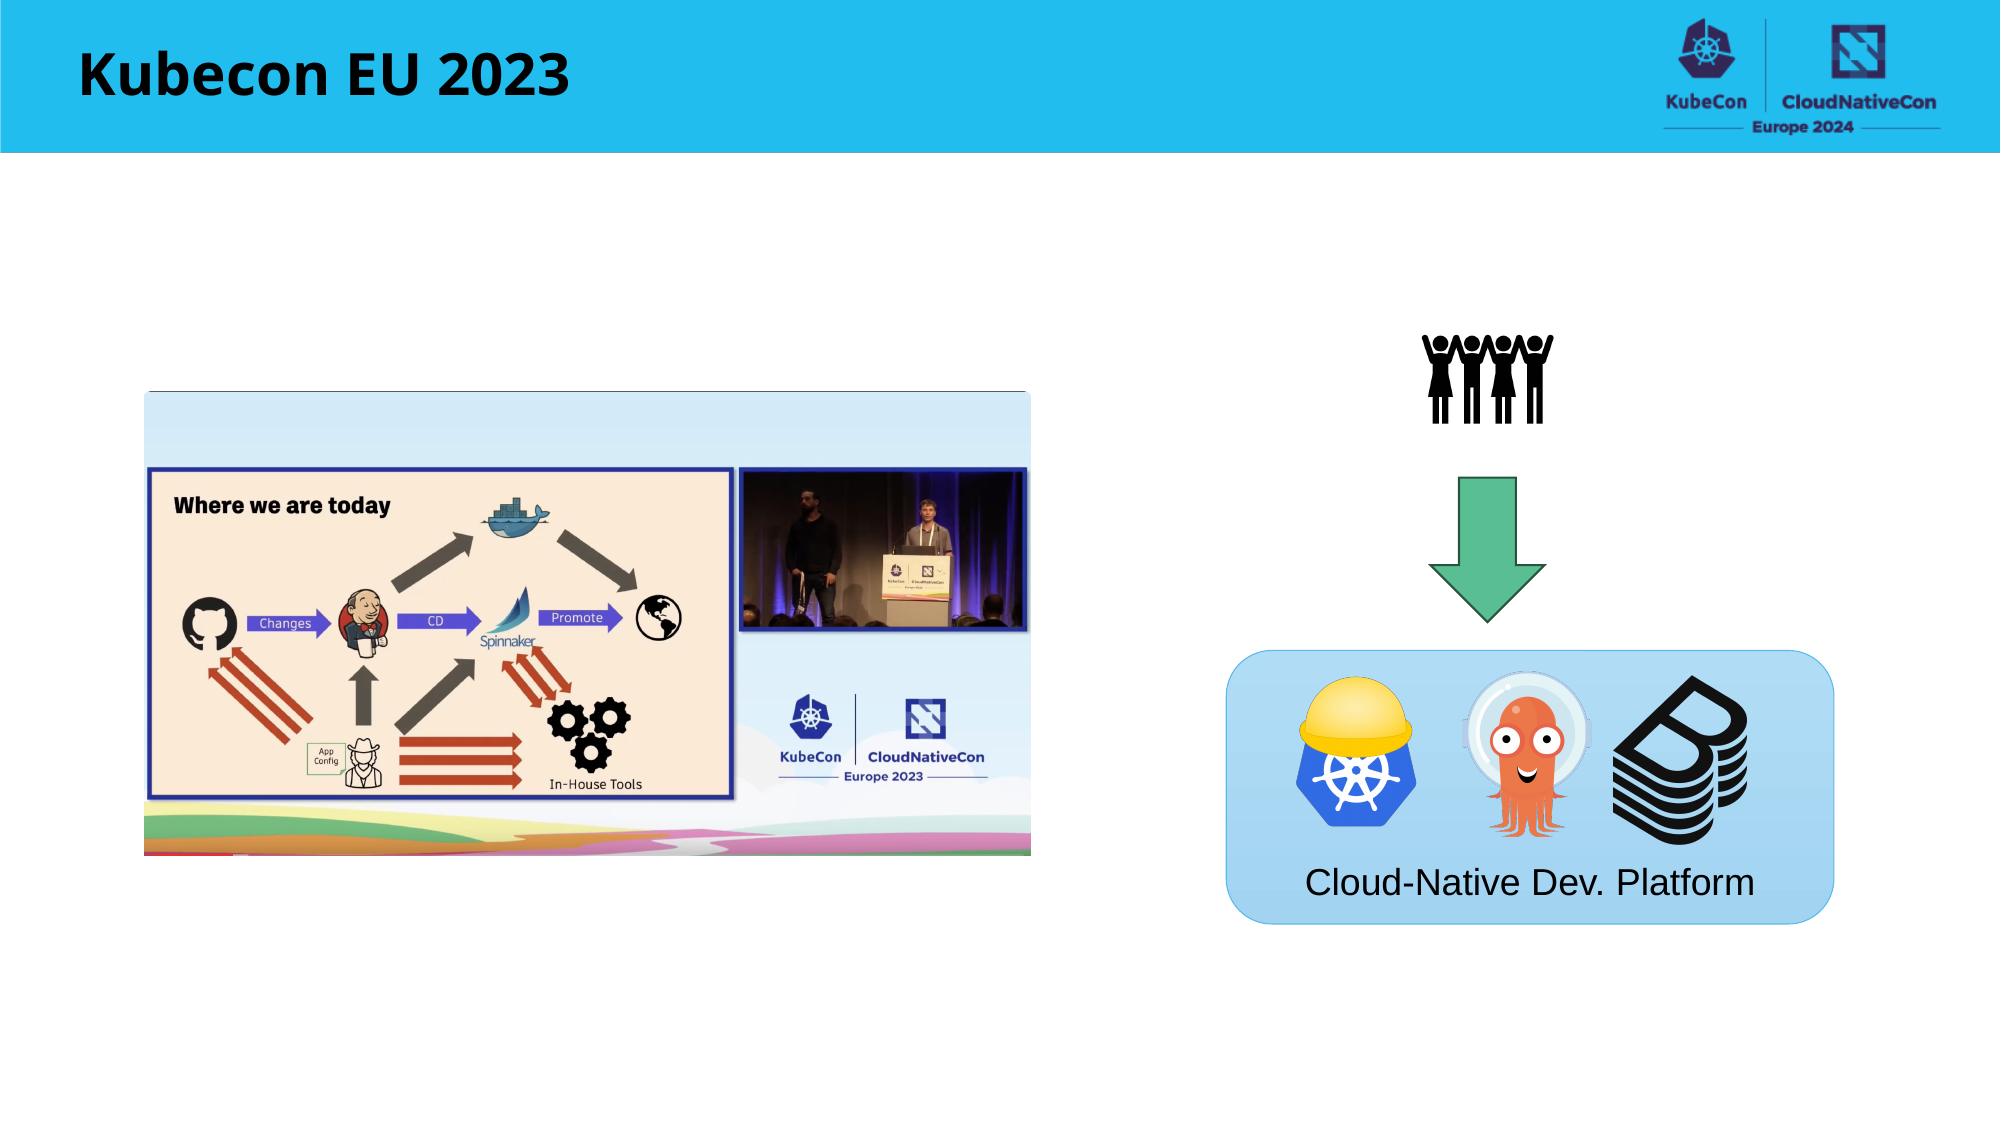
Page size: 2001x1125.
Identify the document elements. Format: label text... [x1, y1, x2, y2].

text_box [1428, 476, 1547, 624]
text_box Cloud-Native Dev. Platform [1225, 649, 1835, 925]
text_box Kubecon EU 2023 [62, 0, 1788, 153]
picture [0, 0, 2000, 1125]
